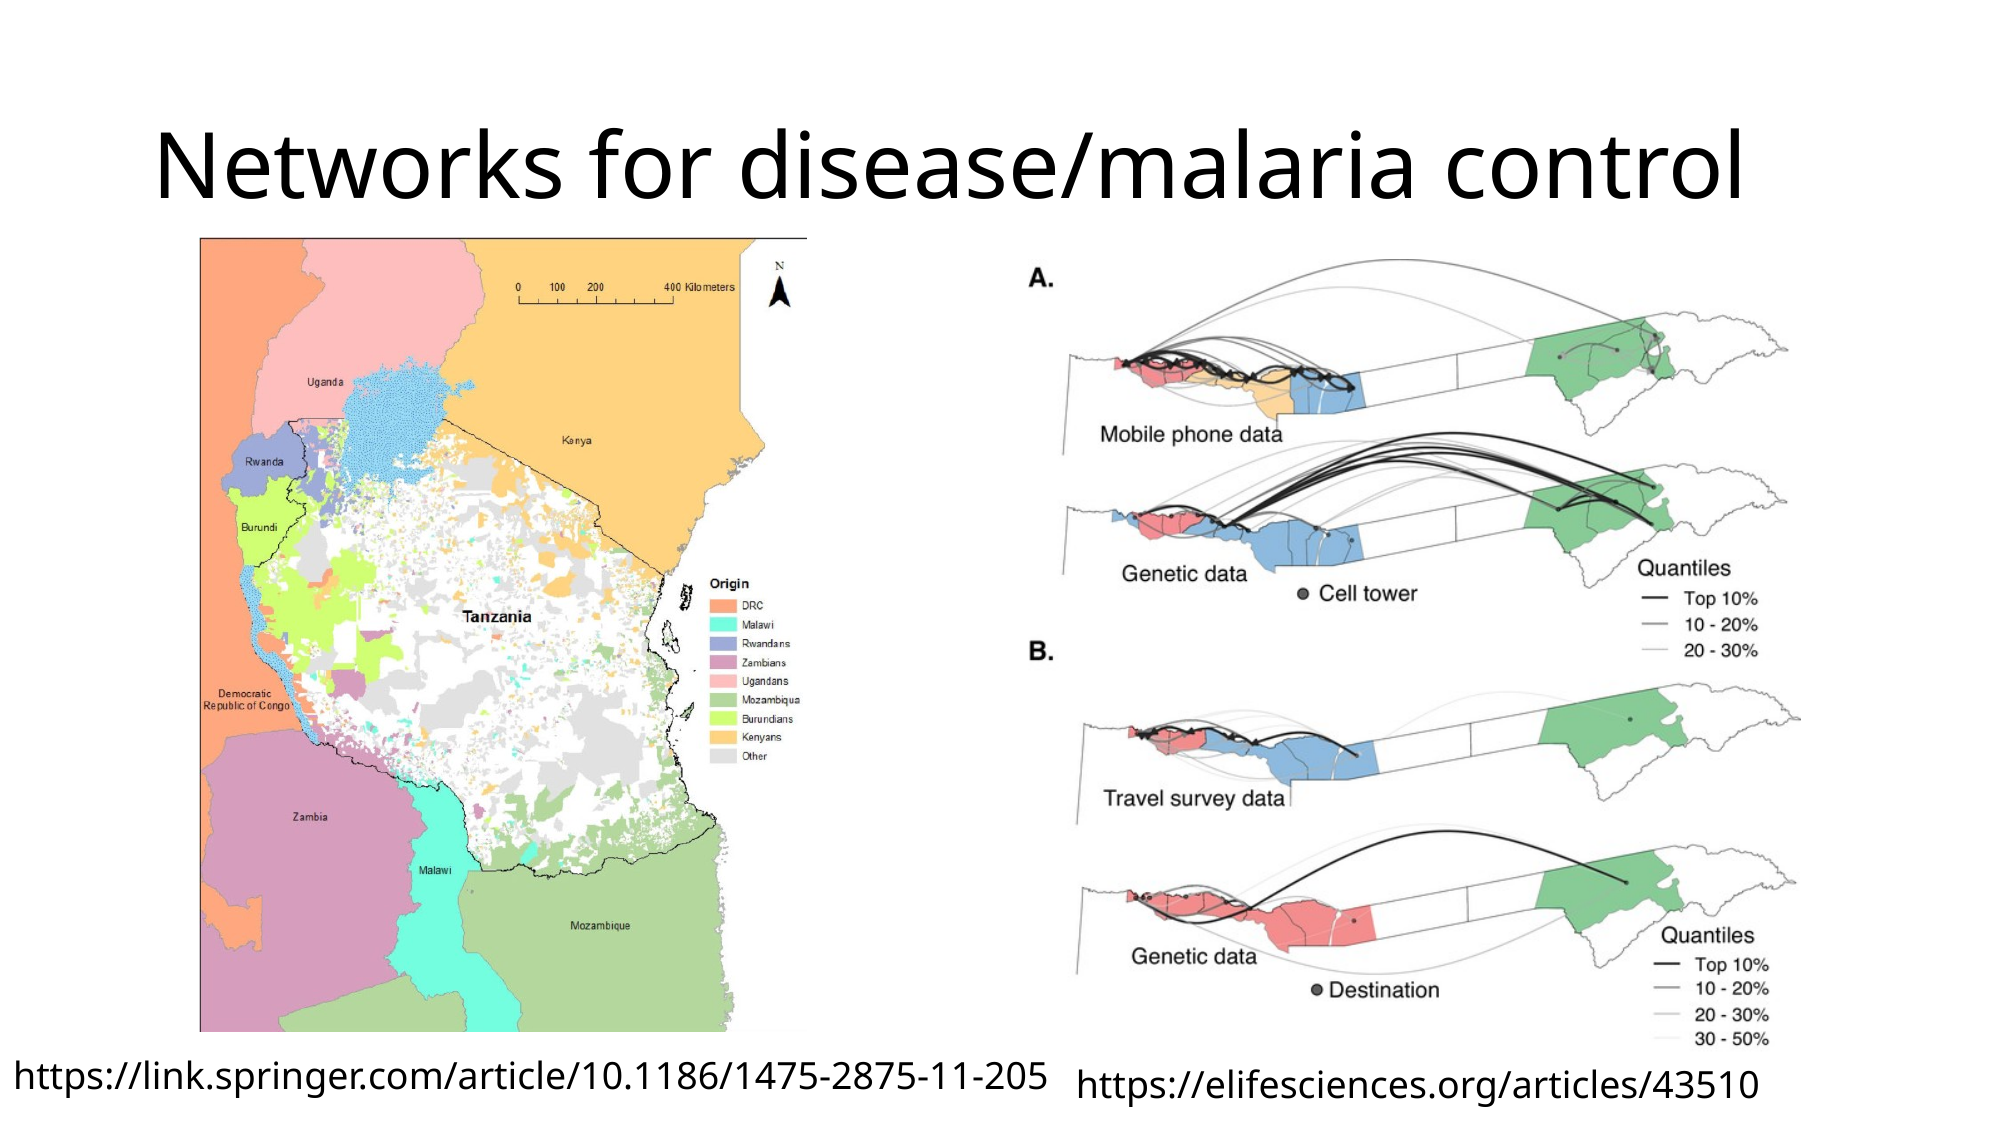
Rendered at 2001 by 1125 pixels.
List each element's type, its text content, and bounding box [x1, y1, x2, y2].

picture [199, 237, 807, 1033]
text_box https://link.springer.com/article/10.1186/1475-2875-11-205 [0, 1045, 1064, 1105]
text_box https://elifesciences.org/articles/43510 [1061, 1053, 2000, 1114]
title Networks for disease/malaria control [137, 59, 1863, 278]
picture [1028, 259, 1801, 1054]
